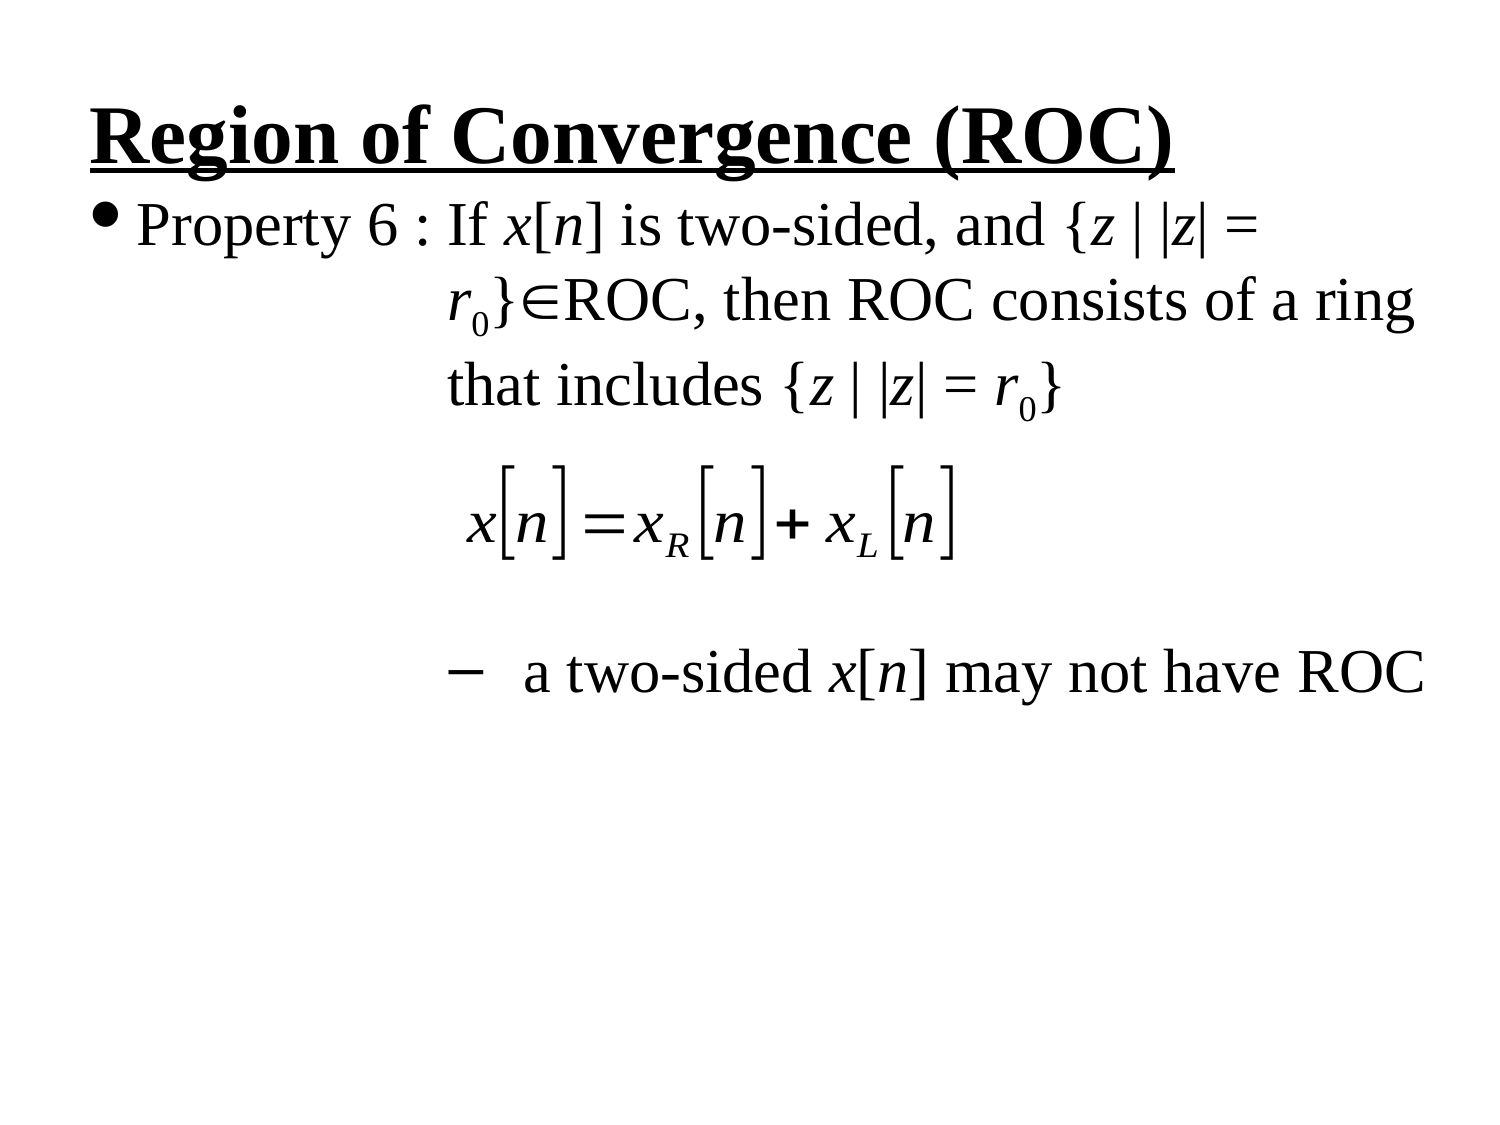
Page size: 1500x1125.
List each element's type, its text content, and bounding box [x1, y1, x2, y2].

text_box a two-sided x[n] may not have ROC [0, 622, 1500, 712]
text_box Region of Convergence (ROC) [0, 22, 1500, 175]
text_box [454, 373, 963, 569]
text_box Property 6 : If x[n] is two-sided, and {z | |z| = r0}ROC, then ROC consists of a ring that includes {z | |z| = r0} [0, 175, 1500, 436]
